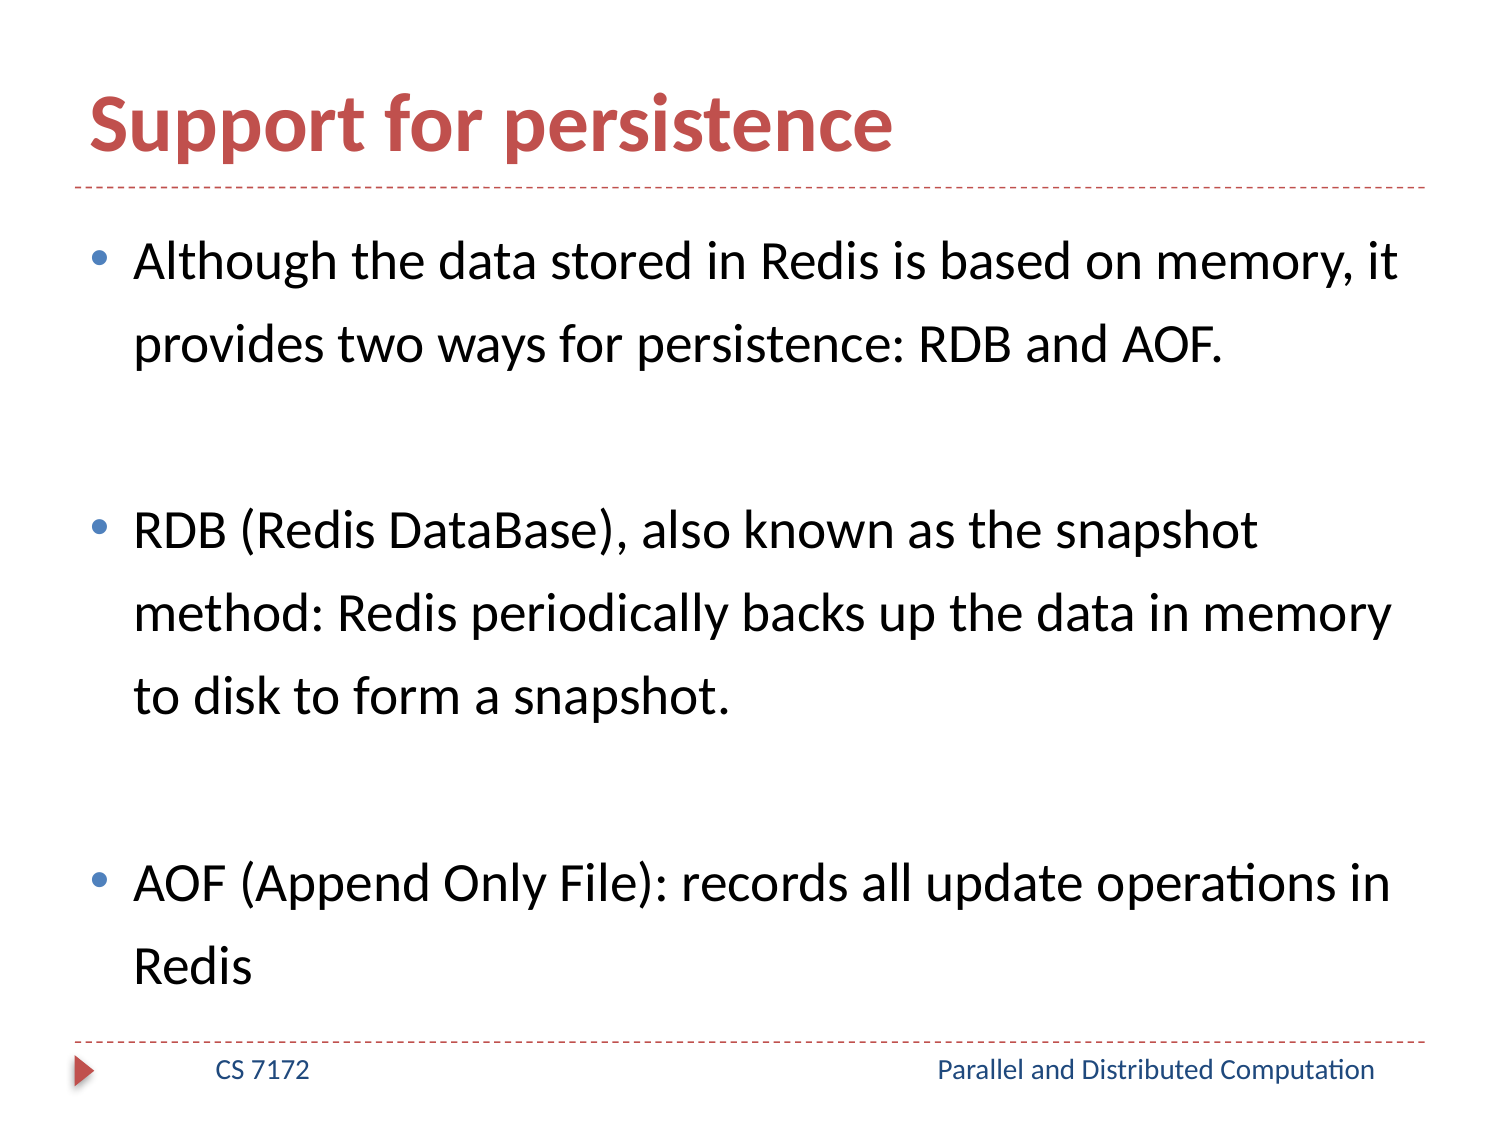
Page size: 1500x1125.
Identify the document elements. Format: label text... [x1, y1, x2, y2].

title Support for persistence [75, 12, 1425, 175]
list Although the data stored in Redis is based on memory, it provides two ways for persistence: RDB and AOF. RDB (Redis DataBase), also known as the snapshot method: Redis periodically backs up the data in memory to disk to form a snapshot. AOF (Append Only File): records all update operations in Redis [75, 200, 1425, 1010]
slide_number Parallel and Distributed Computation [887, 1042, 1426, 1103]
slide_number CS 7172 [100, 1042, 426, 1103]
